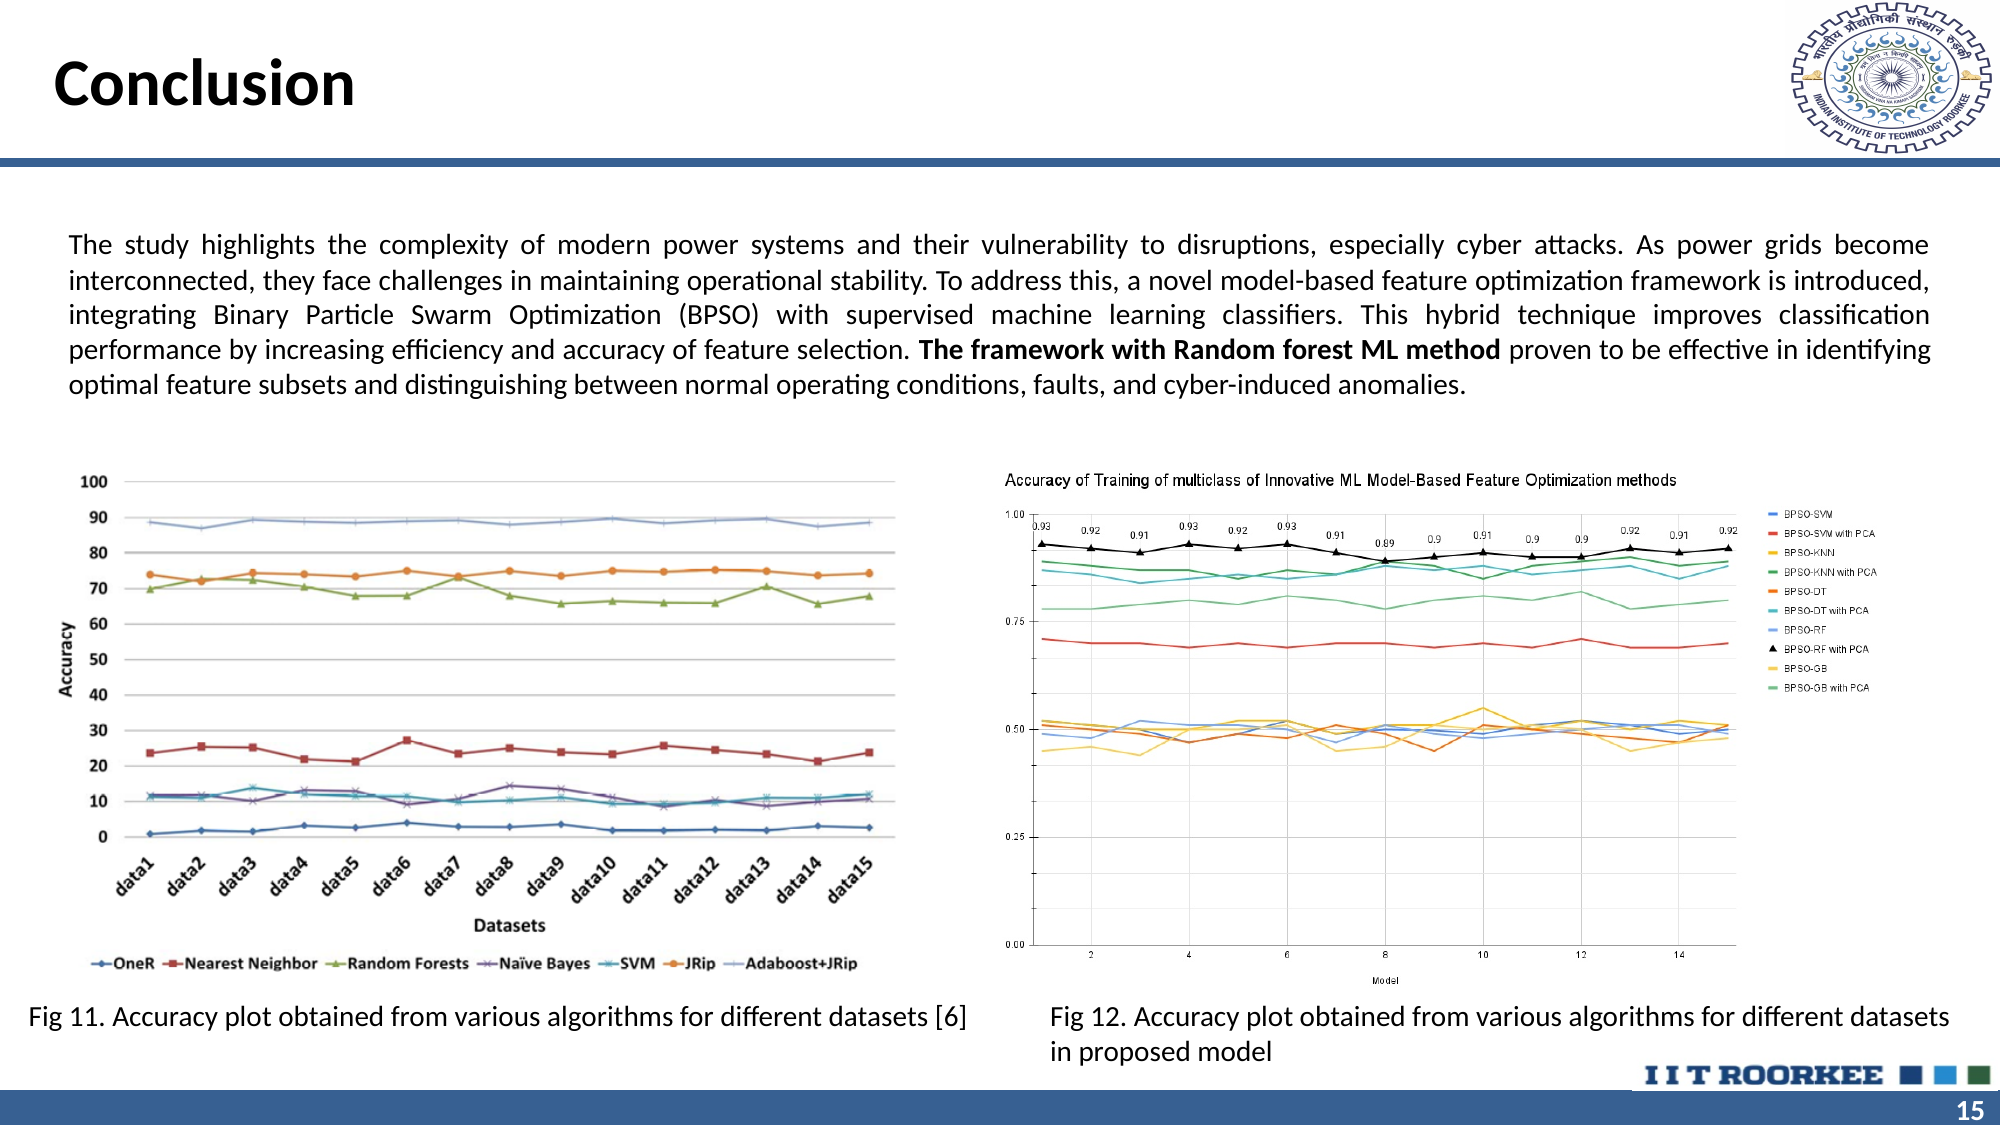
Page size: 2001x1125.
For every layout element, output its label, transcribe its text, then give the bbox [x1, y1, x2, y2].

text_box Fig 12. Accuracy plot obtained from various algorithms for different datasets in proposed model [1035, 989, 1972, 1075]
picture [37, 446, 960, 973]
picture [1632, 1057, 1998, 1091]
text_box Fig 11. Accuracy plot obtained from various algorithms for different datasets [6] [13, 989, 984, 1040]
text_box The study highlights the complexity of modern power systems and their vulnerability to disruptions, especially cyber attacks. As power grids become interconnected, they face challenges in maintaining operational stability. To address this, a novel model-based feature optimization framework is introduced, integrating Binary Particle Swarm Optimization (BPSO) with supervised machine learning classifiers. This hybrid technique improves classification performance by increasing efficiency and accuracy of feature selection. The framework with Random forest ML method proven to be effective in identifying optimal feature subsets and distinguishing between normal operating conditions, faults, and cyber-induced anomalies. [53, 218, 1947, 583]
title Conclusion [39, 33, 1580, 125]
picture [1785, 0, 2000, 158]
picture [975, 441, 1905, 1016]
